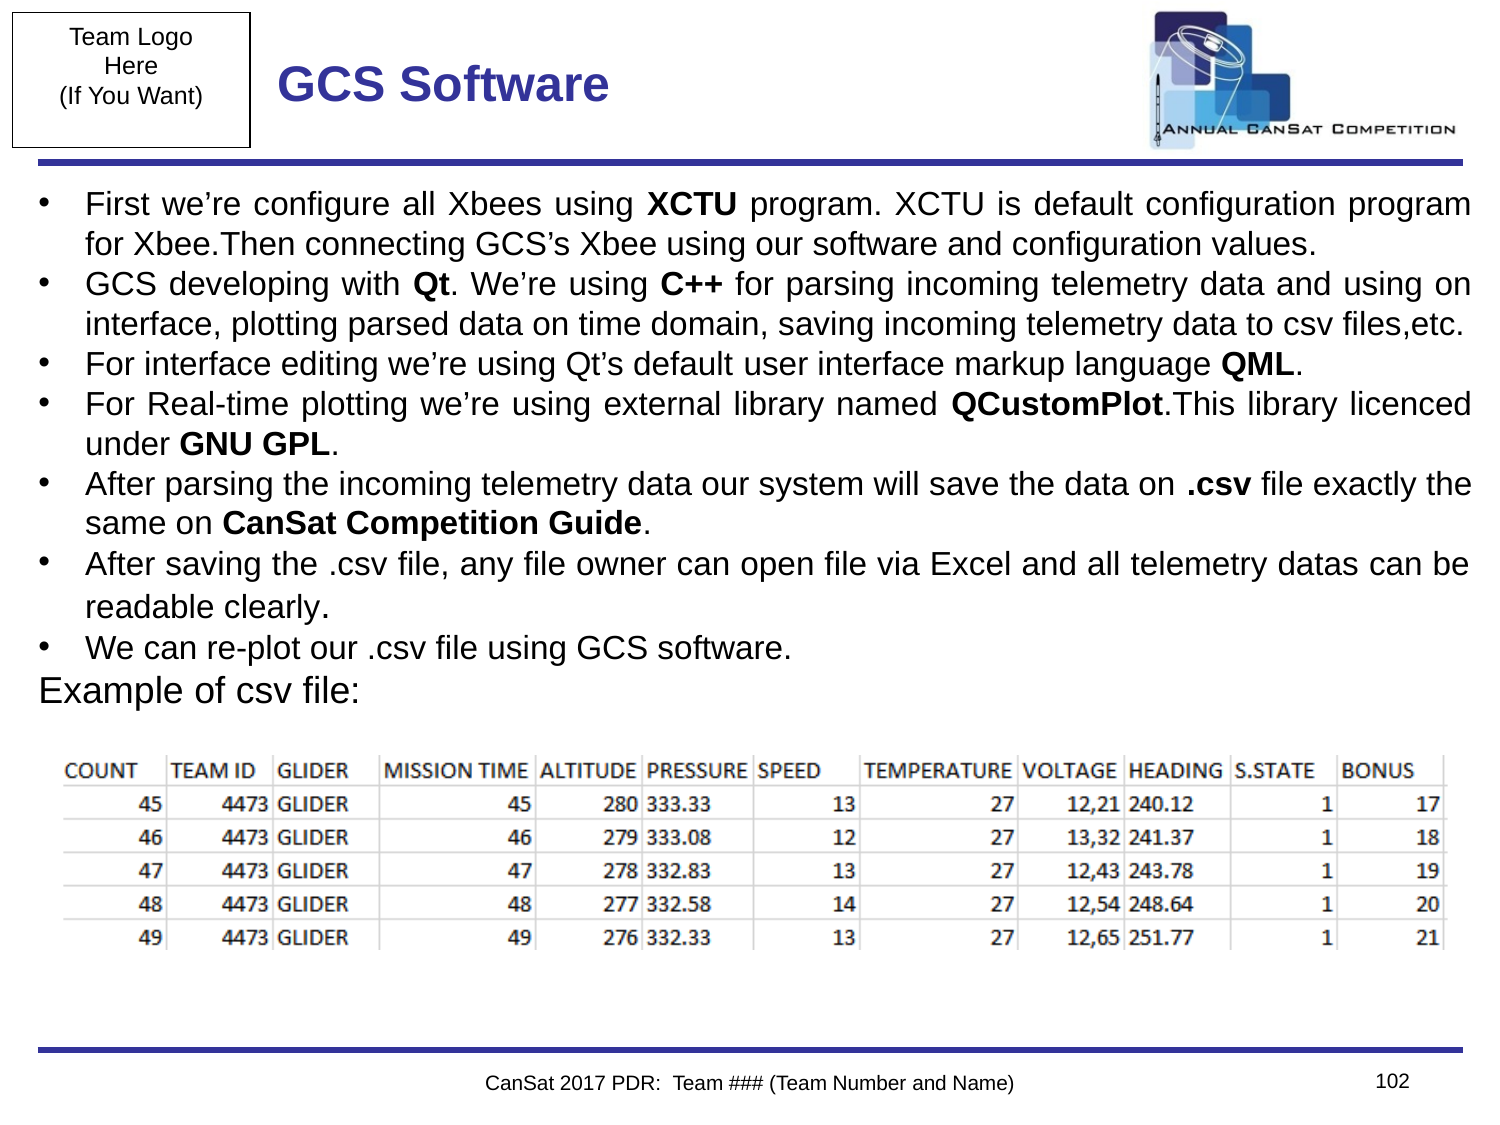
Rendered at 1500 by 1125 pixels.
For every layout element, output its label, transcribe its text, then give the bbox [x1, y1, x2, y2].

picture [63, 755, 1449, 951]
footer CanSat 2017 PDR: Team ### (Team Number and Name) [450, 1062, 1050, 1103]
slide_number 102 [1312, 1059, 1425, 1100]
title GCS Software [262, 12, 1238, 150]
text_box First we’re configure all Xbees using XCTU program. XCTU is default configuration program for Xbee.Then connecting GCS’s Xbee using our software and configuration values. GCS developing with Qt. We’re using C++ for parsing incoming telemetry data and using on interface, plotting parsed data on time domain, saving incoming telemetry data to csv files,etc. For interface editing we’re using Qt’s default user interface markup language QML. For Real-time plotting we’re using external library named QCustomPlot.This library licenced under GNU GPL. After parsing the incoming telemetry data our system will save the data on .csv file exactly the same on CanSat Competition Guide. After saving the .csv file, any file owner can open file via Excel and all telemetry datas can be readable clearly. We can re-plot our .csv file using GCS software. Example of csv file: [23, 174, 1488, 719]
picture [1142, 1, 1463, 157]
